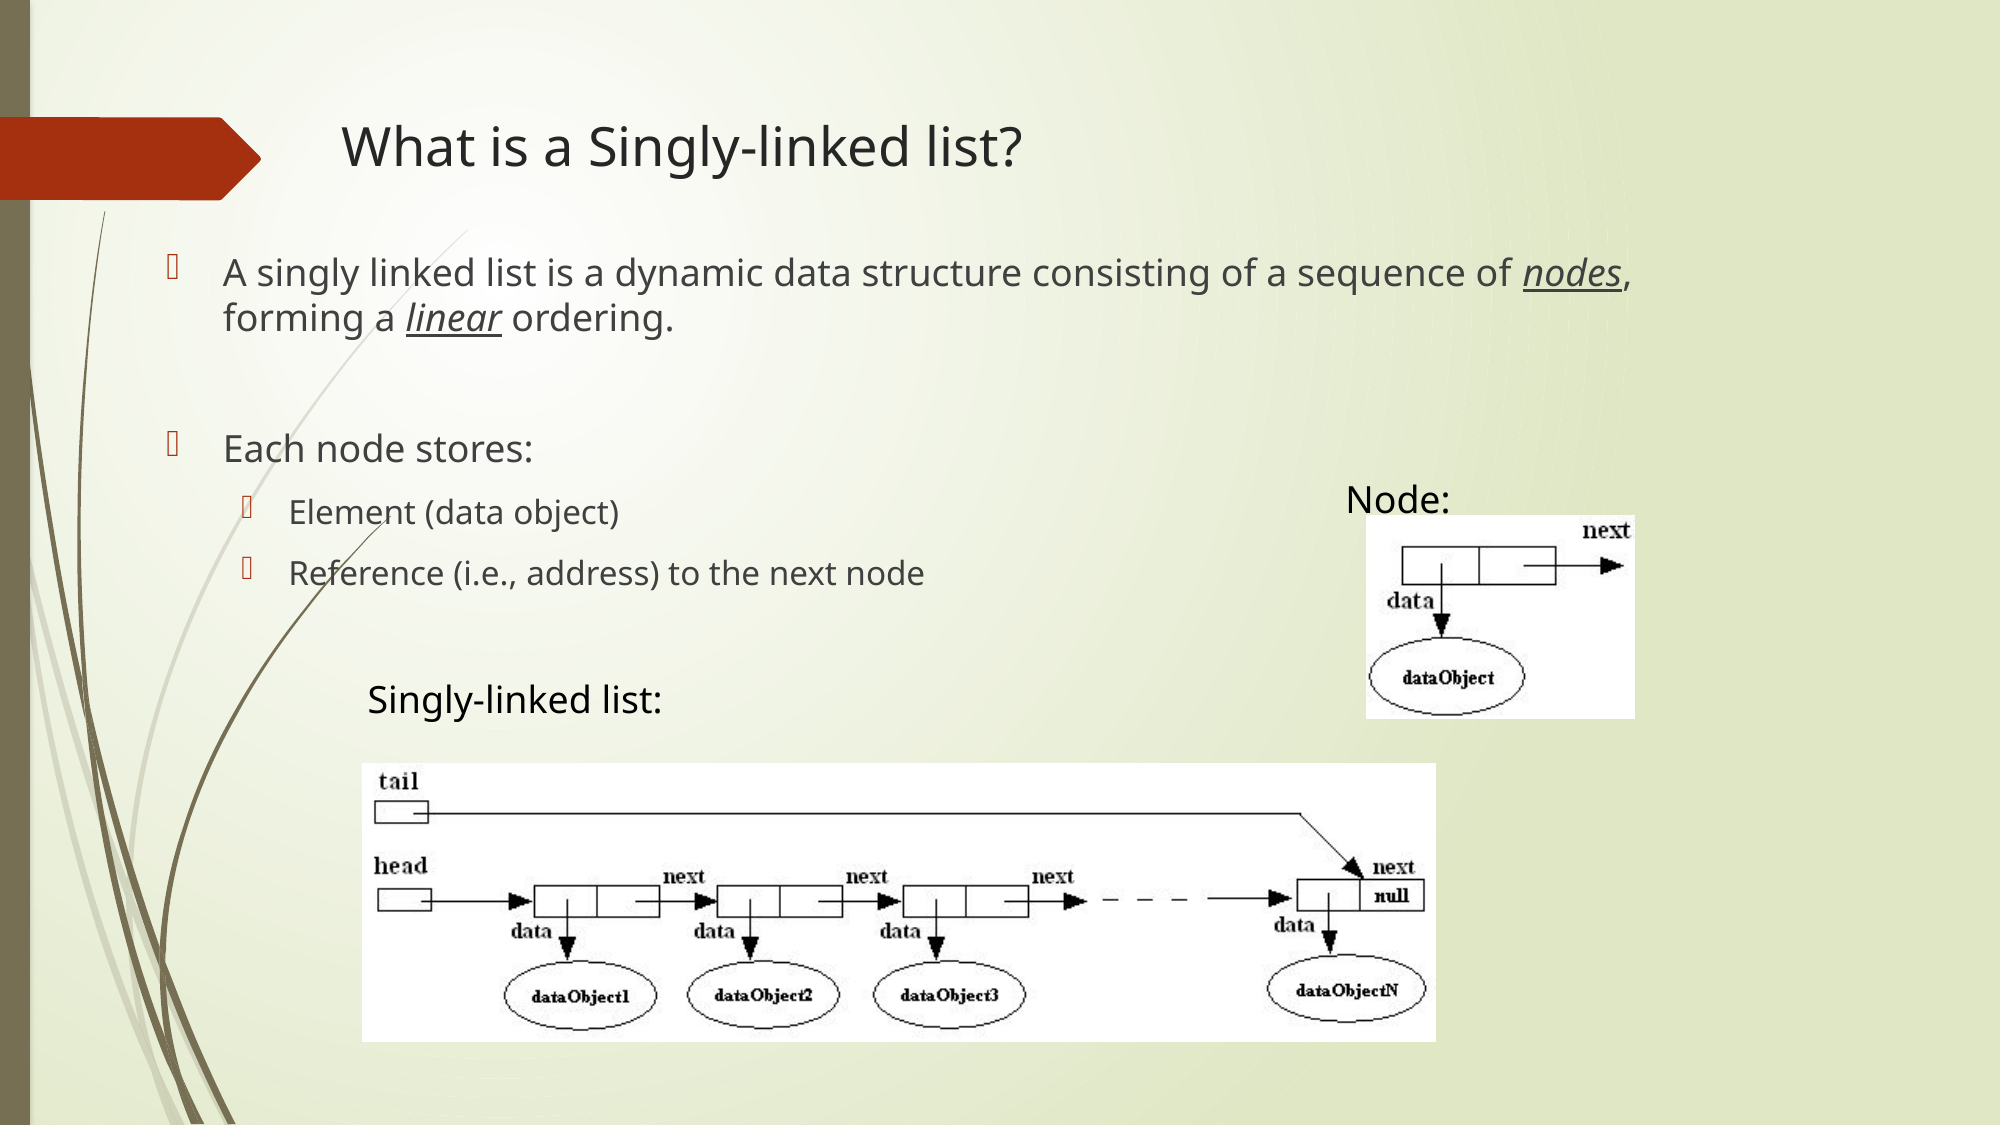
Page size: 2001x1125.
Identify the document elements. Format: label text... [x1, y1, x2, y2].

list A singly linked list is a dynamic data structure consisting of a sequence of nodes, forming a linear ordering. Each node stores: Element (data object) Reference (i.e., address) to the next node [151, 241, 1771, 1047]
picture [361, 762, 1436, 1042]
text_box Singly-linked list: [353, 668, 678, 729]
picture [1365, 515, 1636, 719]
title What is a Singly-linked list? [326, 104, 1677, 187]
text_box Node: [1330, 467, 1565, 529]
